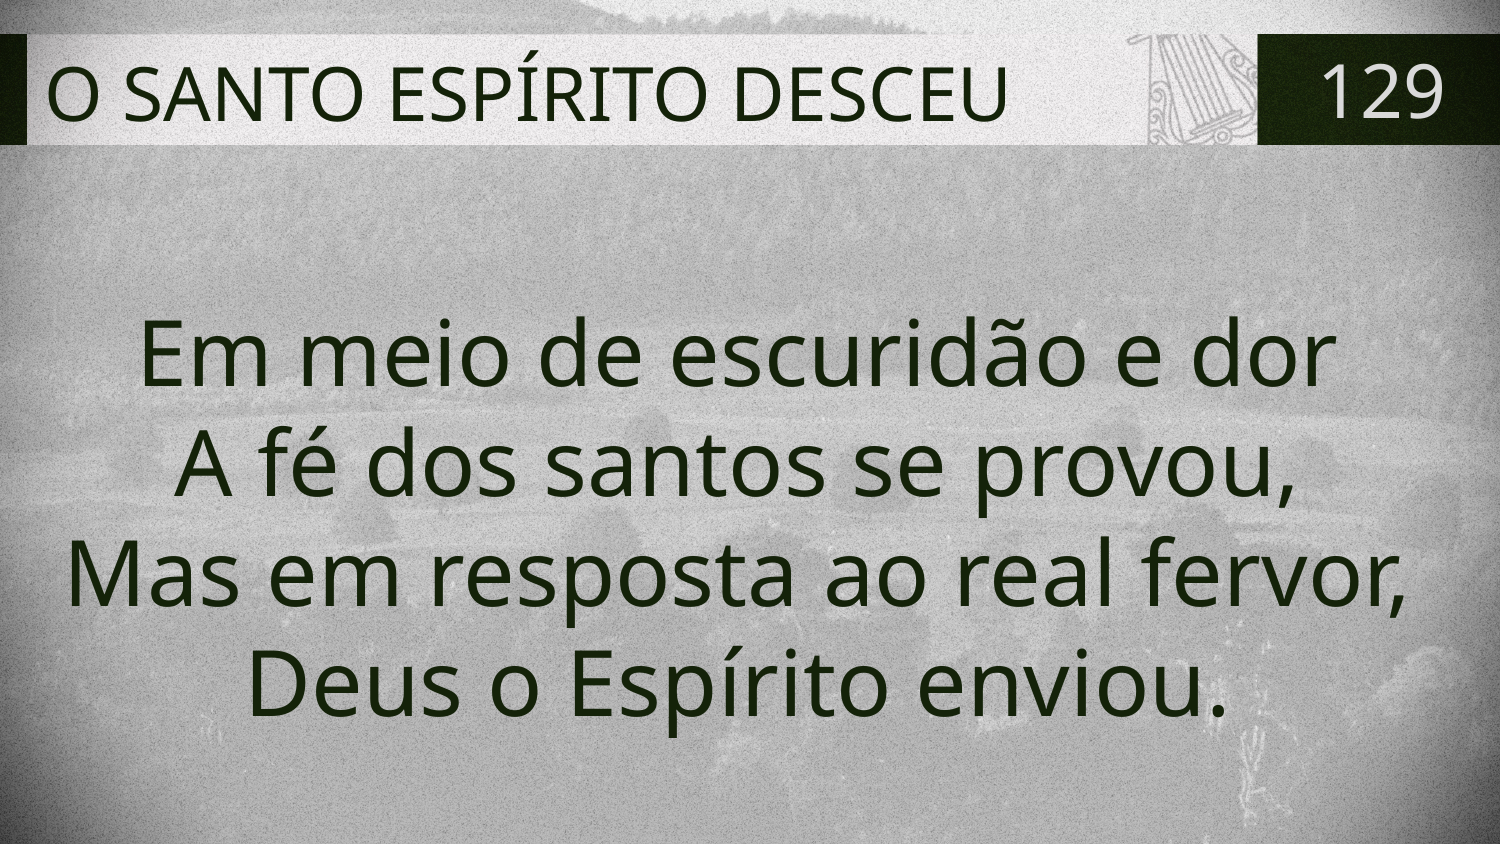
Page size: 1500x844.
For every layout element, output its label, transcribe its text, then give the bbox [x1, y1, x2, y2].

list Em meio de escuridão e dor A fé dos santos se provou, Mas em resposta ao real fervor, Deus o Espírito enviou. [0, 185, 1500, 844]
title O SANTO ESPÍRITO DESCEU [29, 33, 1258, 151]
list 129 [1281, 36, 1483, 143]
picture [0, 0, 1500, 185]
